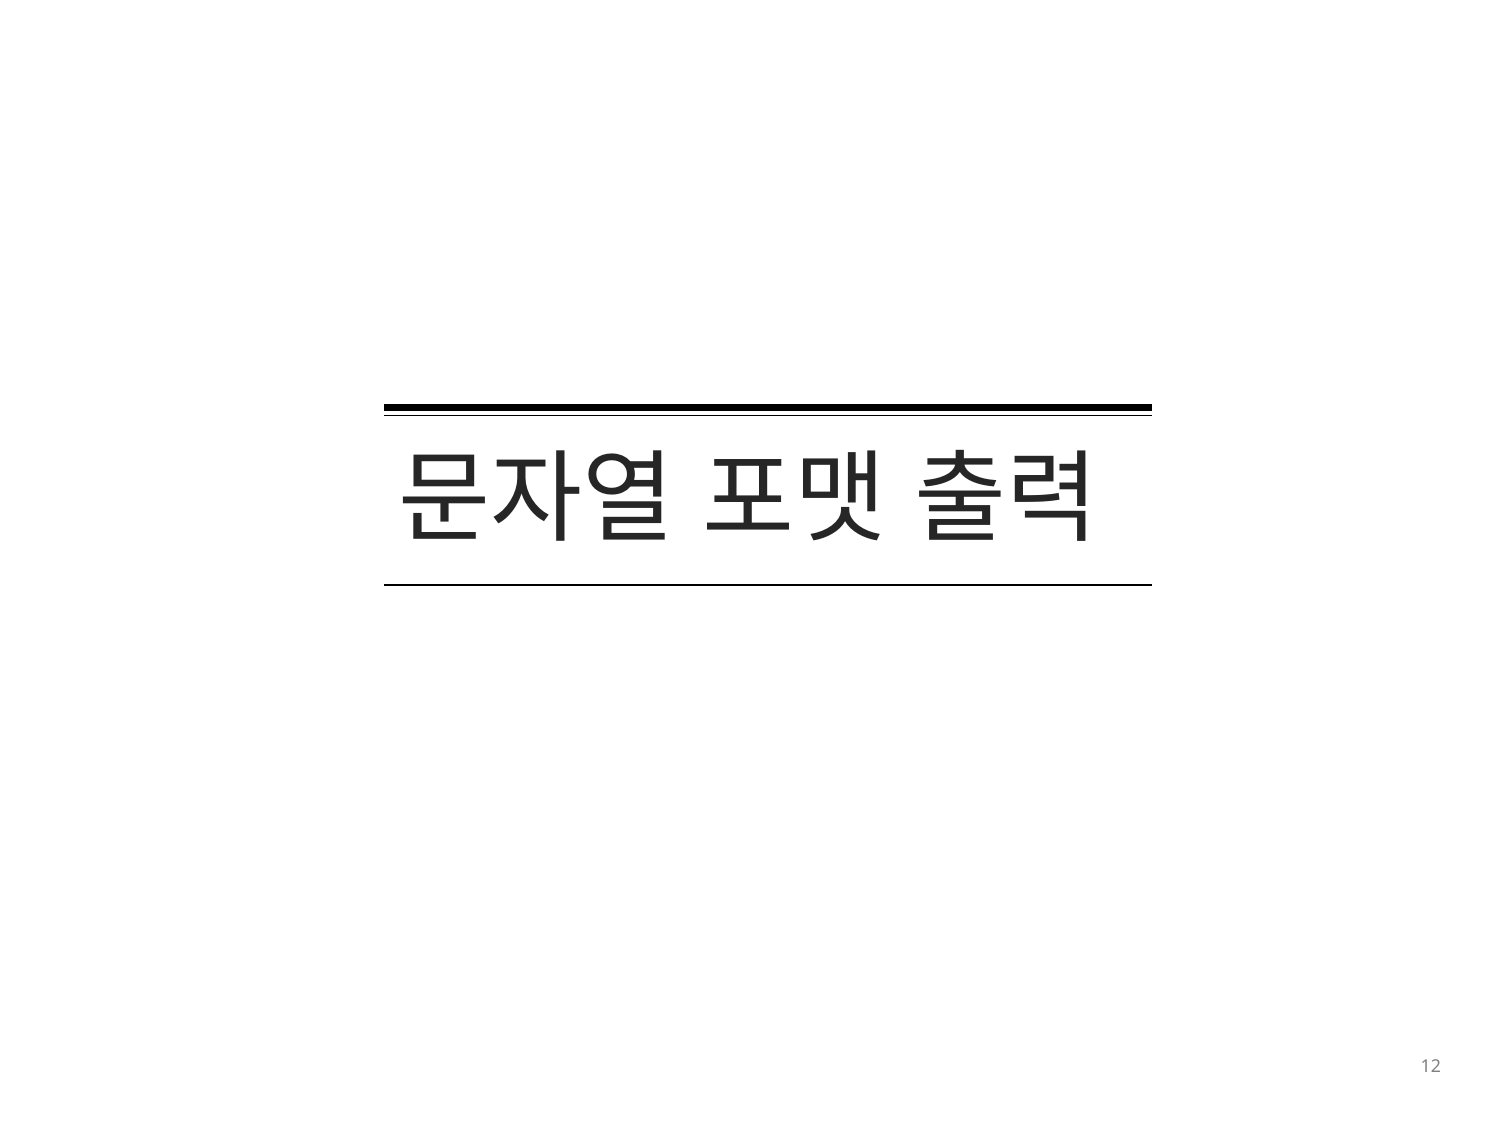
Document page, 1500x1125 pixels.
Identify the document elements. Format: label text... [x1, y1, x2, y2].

text_box 문자열 포맷 출력 [383, 426, 1199, 562]
